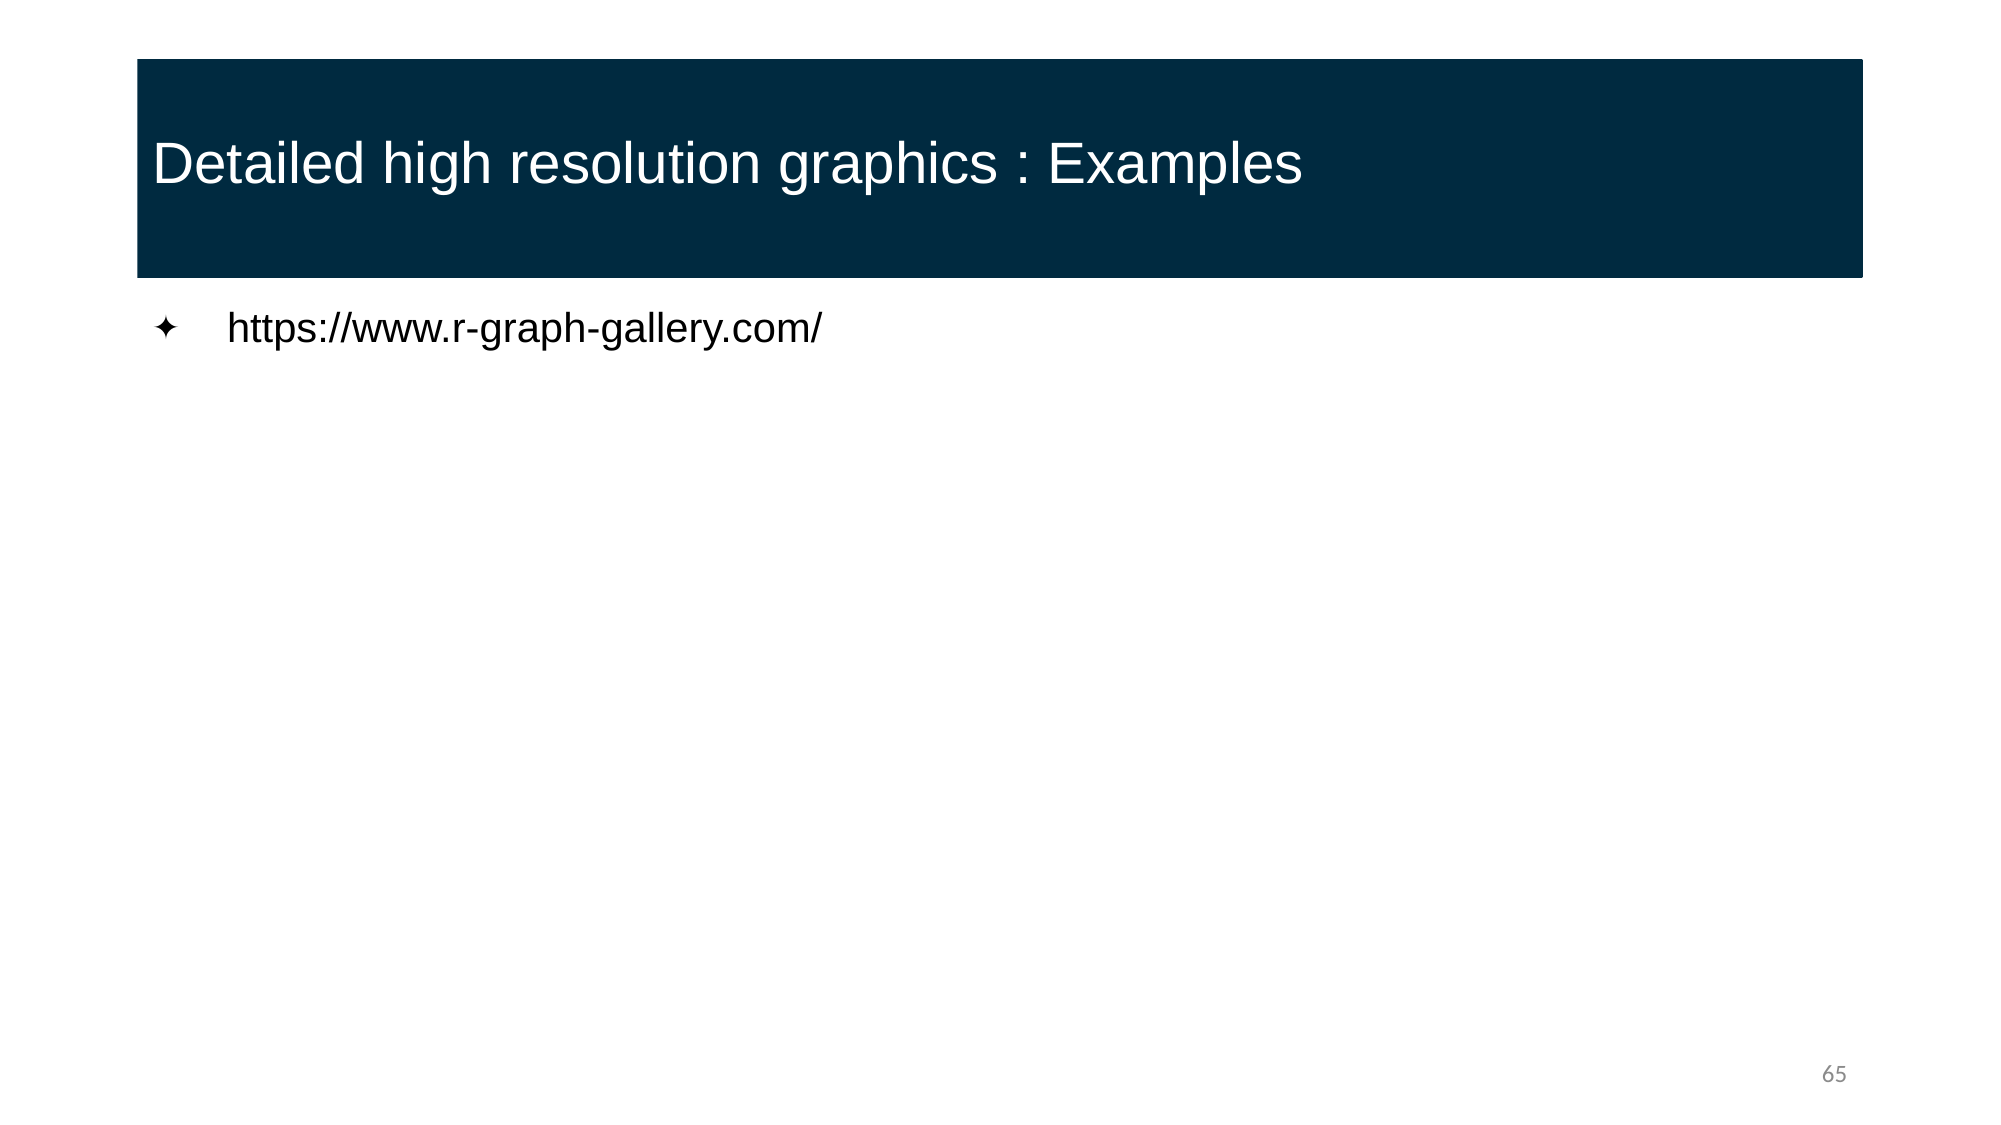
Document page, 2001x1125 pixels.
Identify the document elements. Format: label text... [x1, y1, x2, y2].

text_box https://www.r-graph-gallery.com/ [137, 299, 1863, 771]
slide_number 65 [1412, 1042, 1863, 1103]
title Detailed high resolution graphics : Examples [137, 59, 1863, 278]
